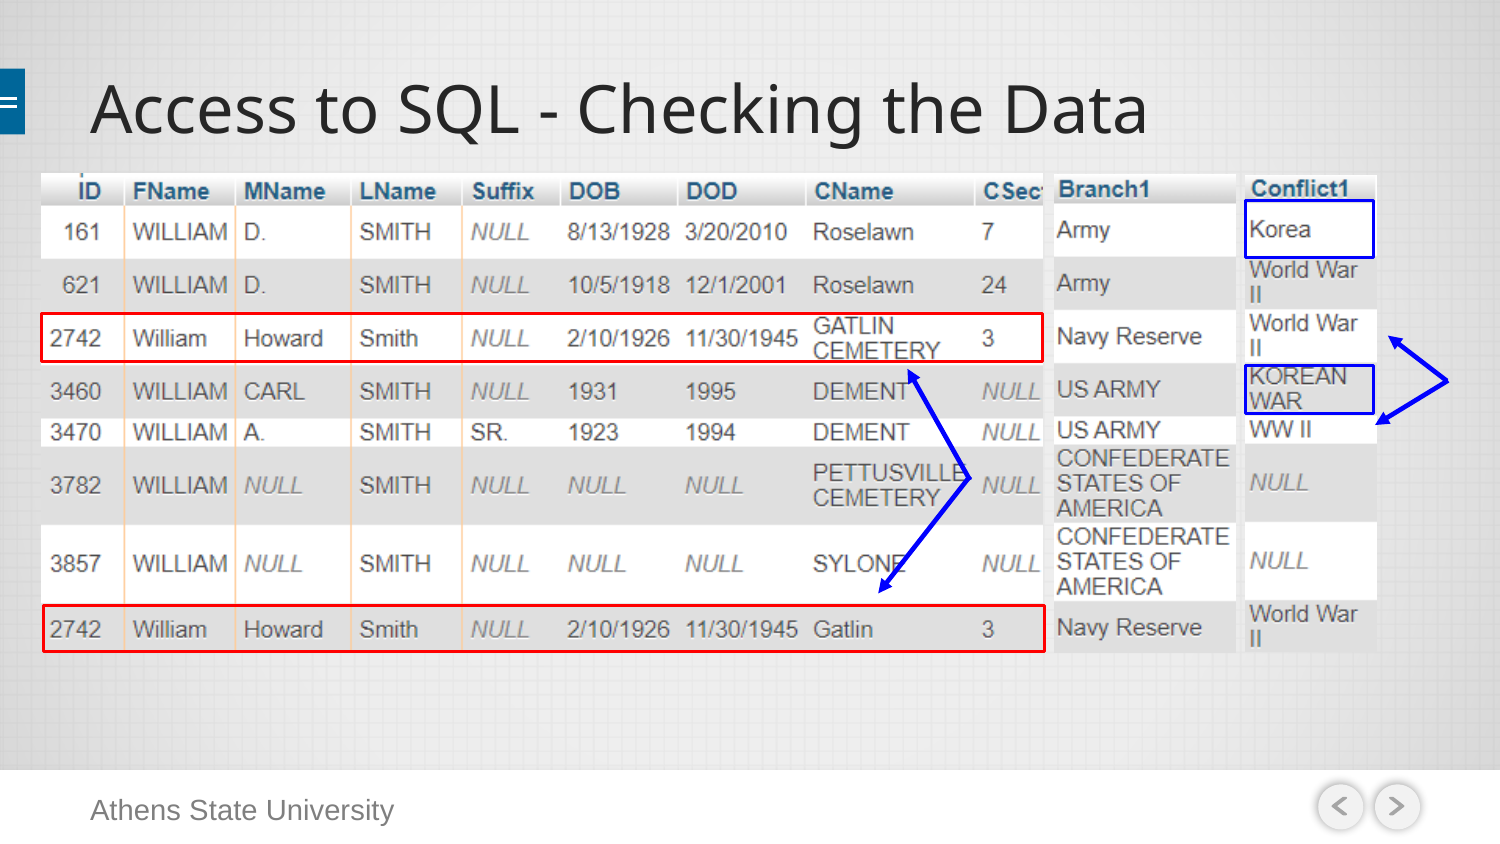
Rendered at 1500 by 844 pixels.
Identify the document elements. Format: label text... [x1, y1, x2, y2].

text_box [1387, 335, 1448, 379]
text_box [877, 475, 971, 594]
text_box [1374, 380, 1449, 426]
footer Athens State University [75, 784, 1163, 833]
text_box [907, 368, 971, 475]
title Access to SQL - Checking the Data [75, 71, 1425, 142]
picture [0, 0, 1500, 770]
